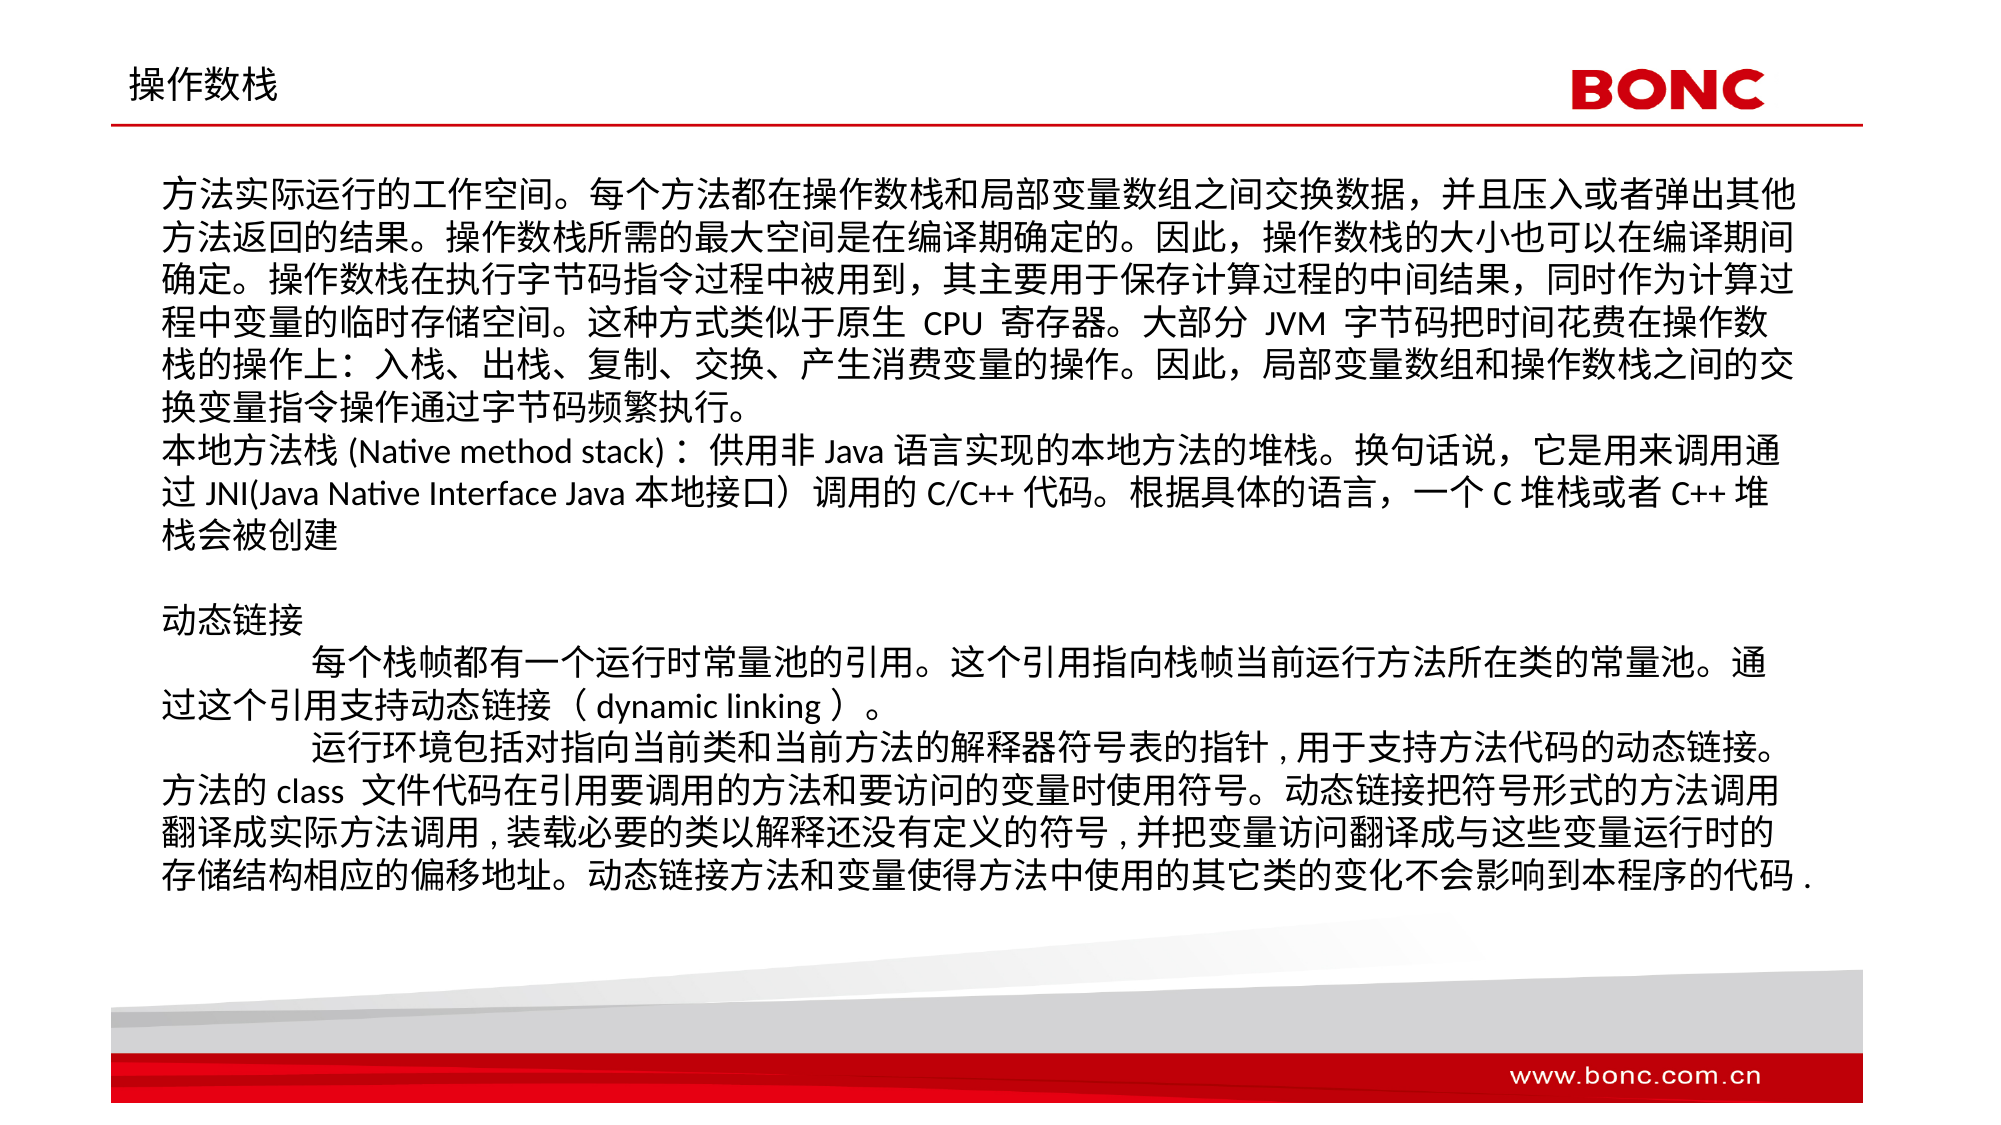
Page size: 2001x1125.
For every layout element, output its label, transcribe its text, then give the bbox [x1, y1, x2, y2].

title 操作数栈 [113, 46, 760, 121]
text_box 方法实际运行的工作空间。每个方法都在操作数栈和局部变量数组之间交换数据，并且压入或者弹出其他方法返回的结果。操作数栈所需的最大空间是在编译期确定的。因此，操作数栈的大小也可以在编译期间确定。操作数栈在执行字节码指令过程中被用到，其主要用于保存计算过程的中间结果，同时作为计算过程中变量的临时存储空间。这种方式类似于原生 CPU 寄存器。大部分 JVM 字节码把时间花费在操作数栈的操作上：入栈、出栈、复制、交换、产生消费变量的操作。因此，局部变量数组和操作数栈之间的交换变量指令操作通过字节码频繁执行。 本地方法栈(Native method stack)：供用非Java语言实现的本地方法的堆栈。换句话说，它是用来调用通过JNI(Java Native Interface Java本地接口）调用的C/C++代码。根据具体的语言，一个C堆栈或者C++堆栈会被创建 动态链接 每个栈帧都有一个运行时常量池的引用。这个引用指向栈帧当前运行方法所在类的常量池。通过这个引用支持动态链接（dynamic linking）。 运行环境包括对指向当前类和当前方法的解释器符号表的指针,用于支持方法代码的动态链接。方法的class 文件代码在引用要调用的方法和要访问的变量时使用符号。动态链接把符号形式的方法调用翻译成实际方法调用,装载必要的类以解释还没有定义的符号,并把变量访问翻译成与这些变量运行时的存储结构相应的偏移地址。动态链接方法和变量使得方法中使用的其它类的变化不会影响到本程序的代码. [113, 162, 1817, 903]
picture [111, 6, 1863, 1103]
